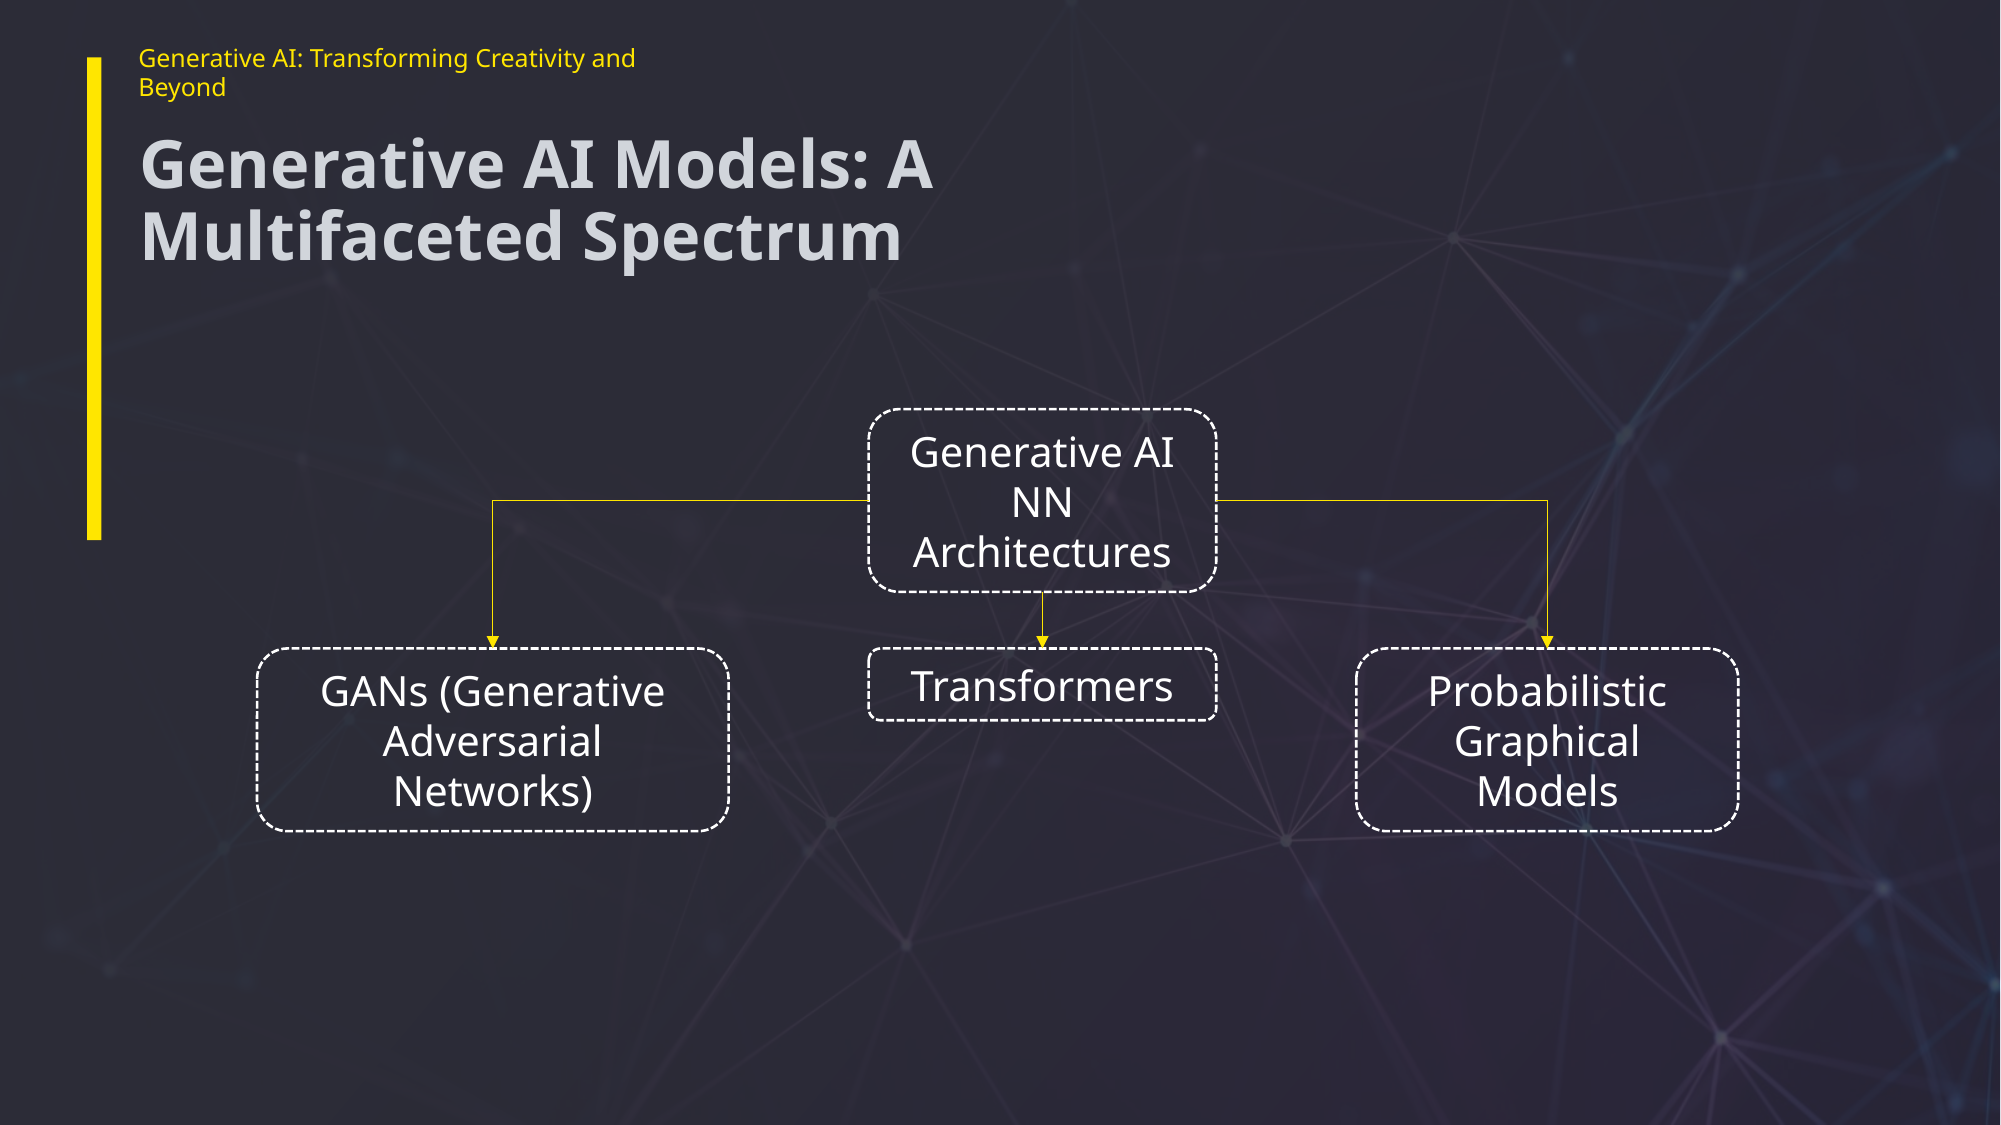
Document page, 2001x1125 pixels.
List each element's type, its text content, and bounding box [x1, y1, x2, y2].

title Generative AI Models: A Multifaceted Spectrum [139, 123, 1015, 294]
text_box GANs (Generative Adversarial Networks) [257, 648, 729, 832]
text_box [86, 56, 102, 541]
text_box Transformers [868, 648, 1217, 721]
text_box Generative AI NN Architectures [868, 409, 1217, 592]
text_box Probabilistic Graphical Models [1356, 648, 1739, 832]
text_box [1216, 473, 1548, 649]
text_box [492, 473, 869, 649]
text_box Generative AI: Transforming Creativity and Beyond [123, 34, 670, 110]
